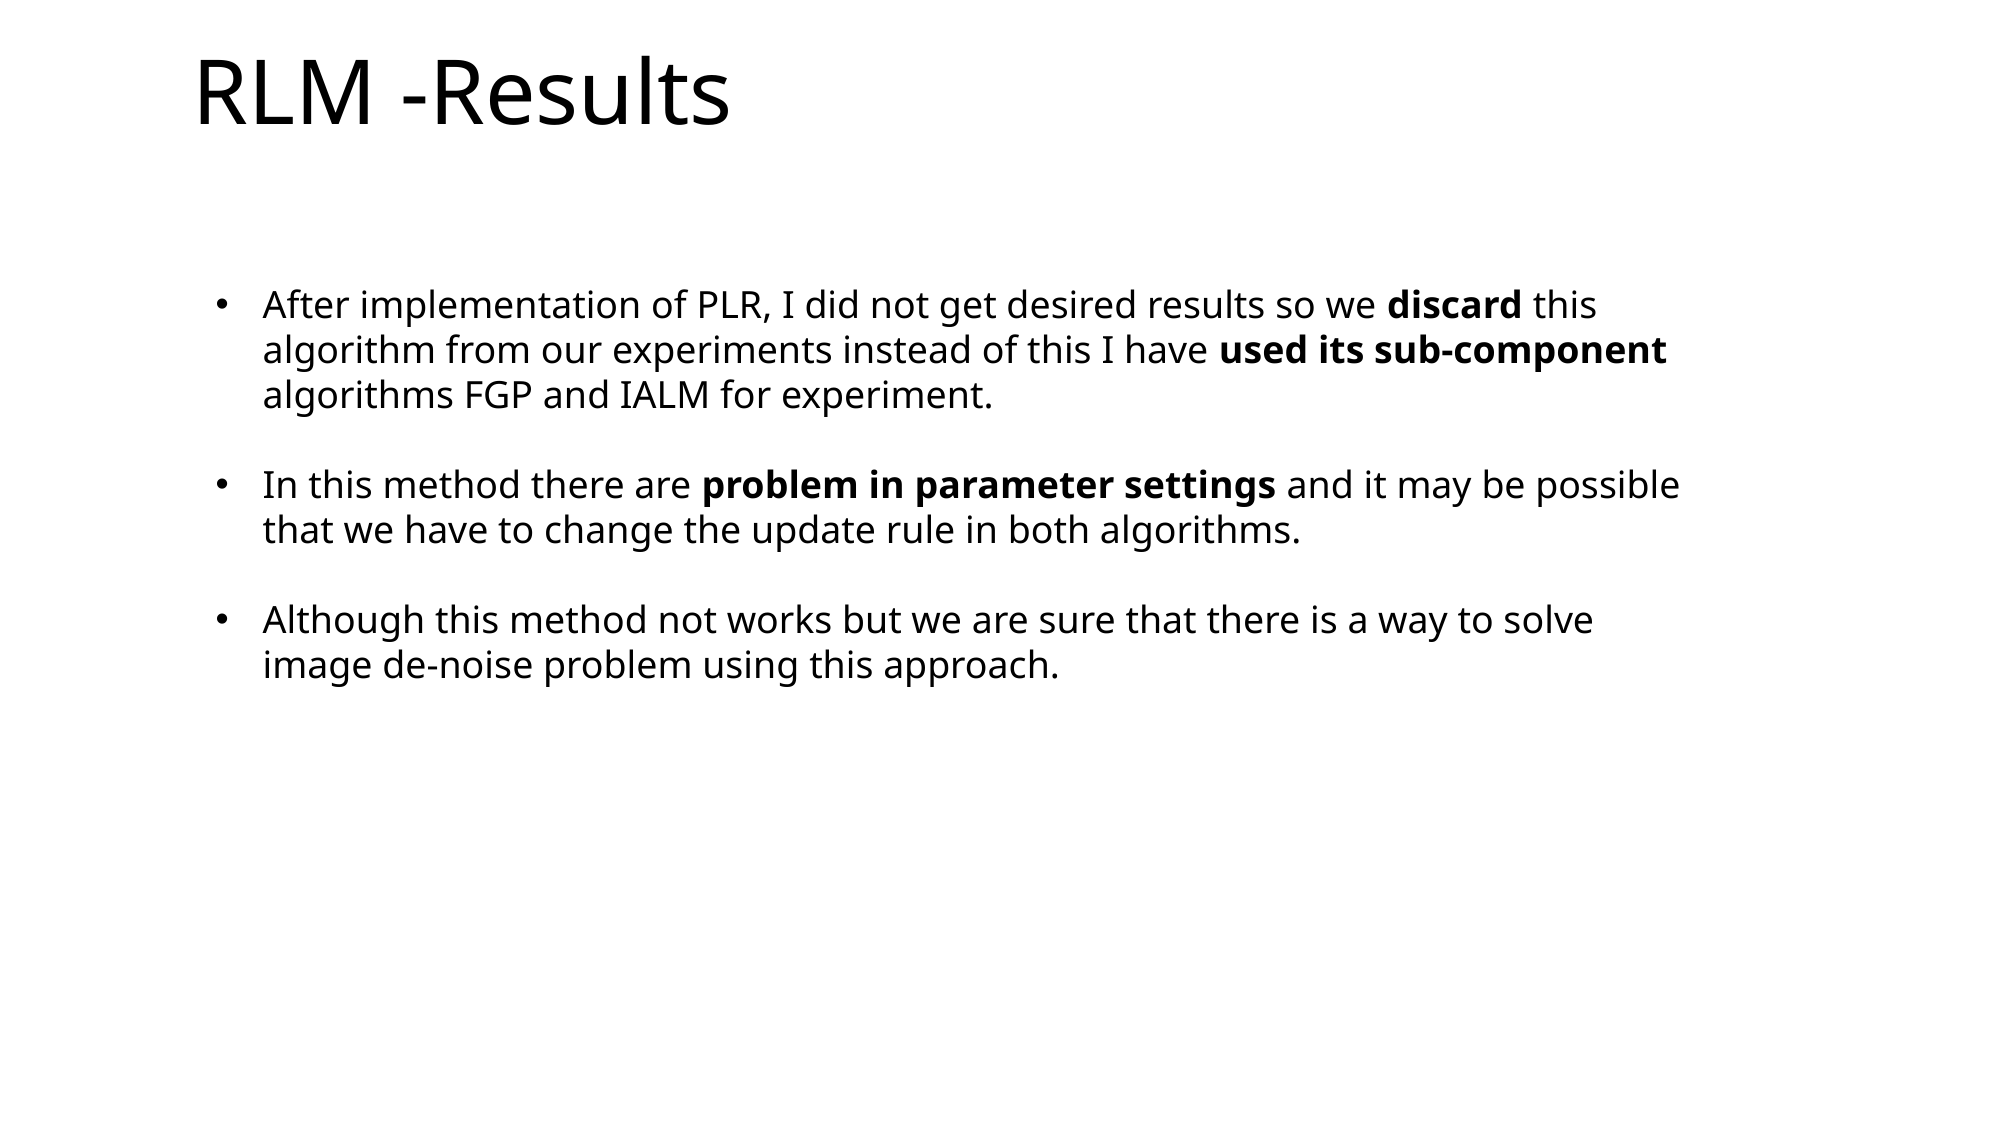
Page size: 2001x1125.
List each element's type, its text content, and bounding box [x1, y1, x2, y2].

text_box After implementation of PLR, I did not get desired results so we discard this algorithm from our experiments instead of this I have used its sub-component algorithms FGP and IALM for experiment. In this method there are problem in parameter settings and it may be possible that we have to change the update rule in both algorithms. Although this method not works but we are sure that there is a way to solve image de-noise problem using this approach. [200, 273, 1703, 694]
text_box RLM -Results [177, 39, 943, 152]
